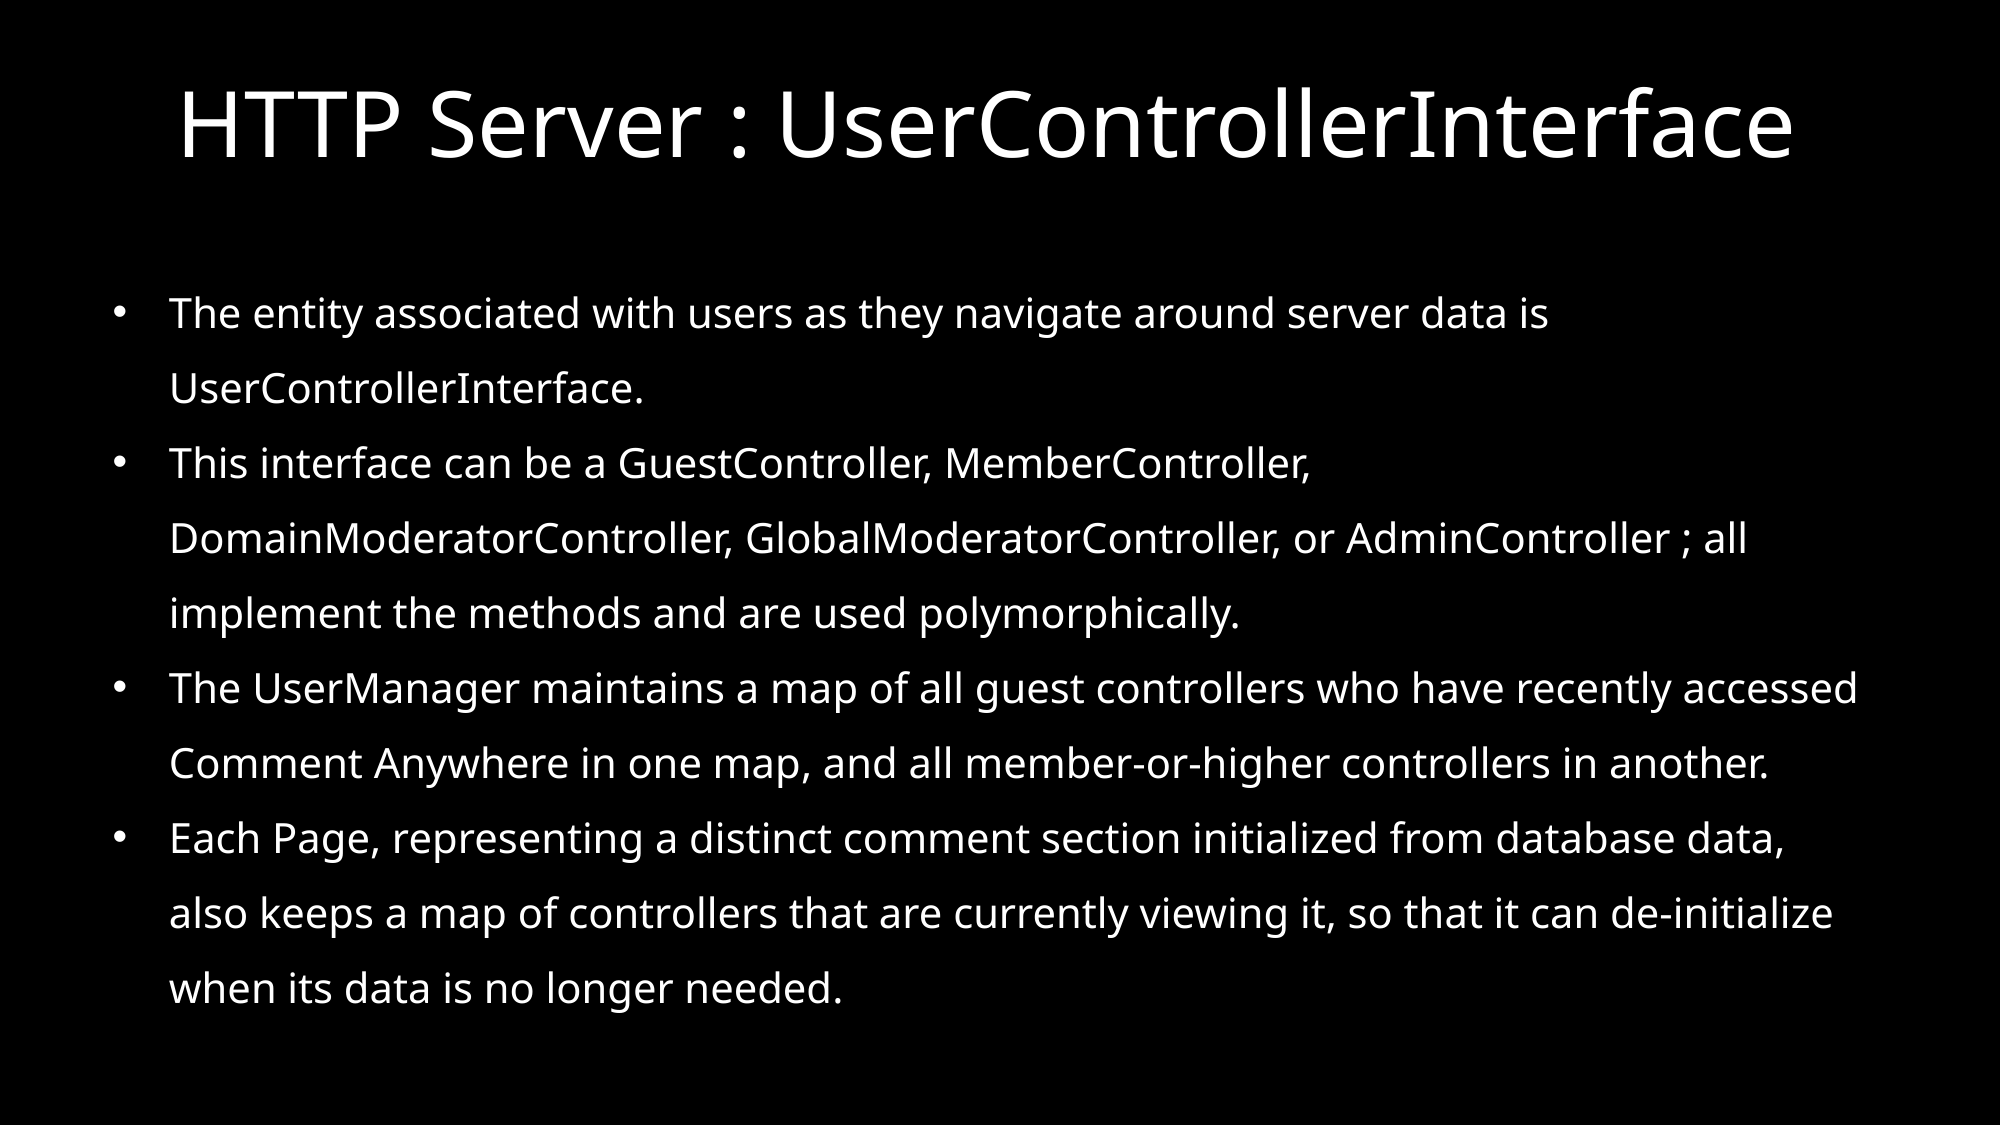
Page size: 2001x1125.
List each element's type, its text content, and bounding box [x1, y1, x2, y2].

text_box The entity associated with users as they navigate around server data is UserControllerInterface. This interface can be a GuestController, MemberController, DomainModeratorController, GlobalModeratorController, or AdminController ; all implement the methods and are used polymorphically. The UserManager maintains a map of all guest controllers who have recently accessed Comment Anywhere in one map, and all member-or-higher controllers in another. Each Page, representing a distinct comment section initialized from database data, also keeps a map of controllers that are currently viewing it, so that it can de-initialize when its data is no longer needed. [97, 254, 1878, 1094]
text_box HTTP Server : UserControllerInterface [97, 58, 1878, 184]
